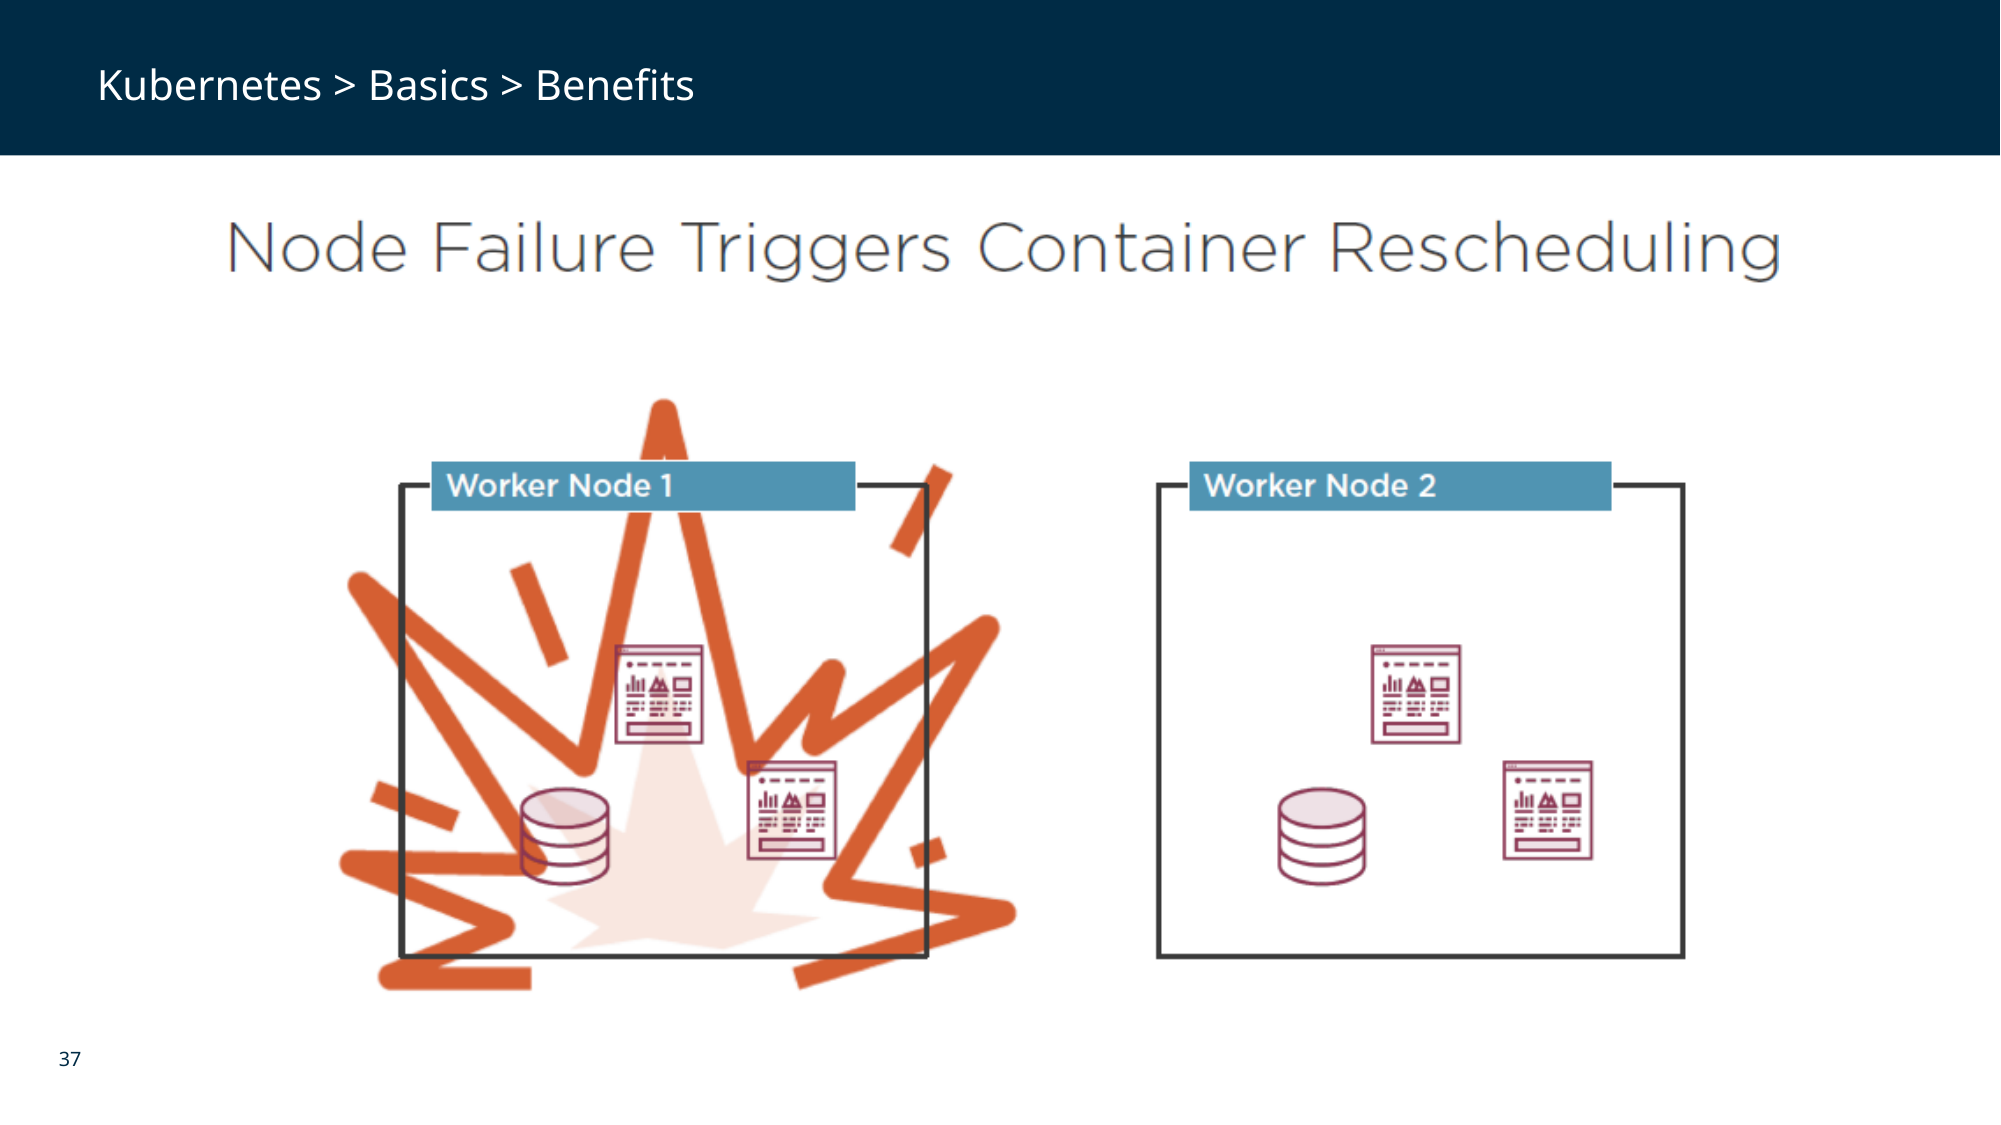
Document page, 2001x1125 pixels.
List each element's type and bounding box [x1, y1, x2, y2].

picture [221, 207, 1779, 1007]
text_box [0, 0, 2000, 156]
